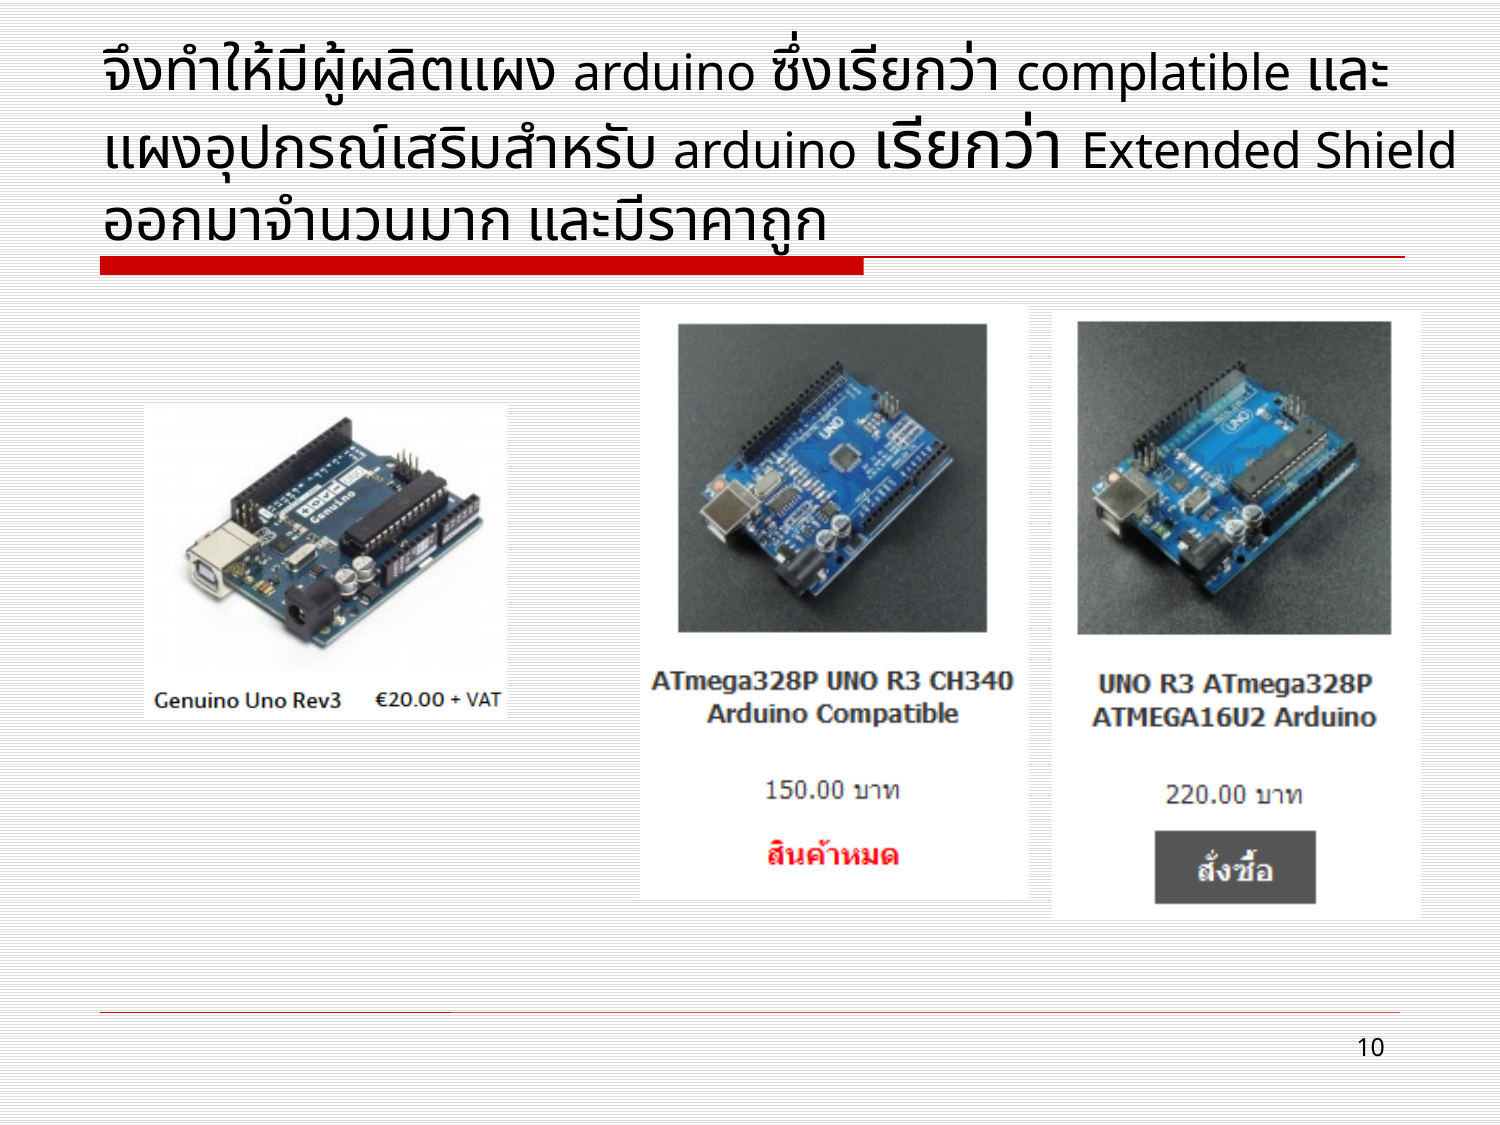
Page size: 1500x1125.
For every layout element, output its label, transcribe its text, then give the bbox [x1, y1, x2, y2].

slide_number 10 [1074, 1024, 1400, 1103]
picture [639, 299, 1029, 913]
picture [144, 405, 508, 720]
picture [1051, 311, 1422, 919]
text_box จึงทำให้มีผู้ผลิตแผง arduino ซึ่งเรียกว่า complatible และแผงอุปกรณ์เสริมสำหรับ arduino เรียกว่า Extended Shield ออกมาจำนวนมาก และมีราคาถูก [87, 24, 1475, 300]
